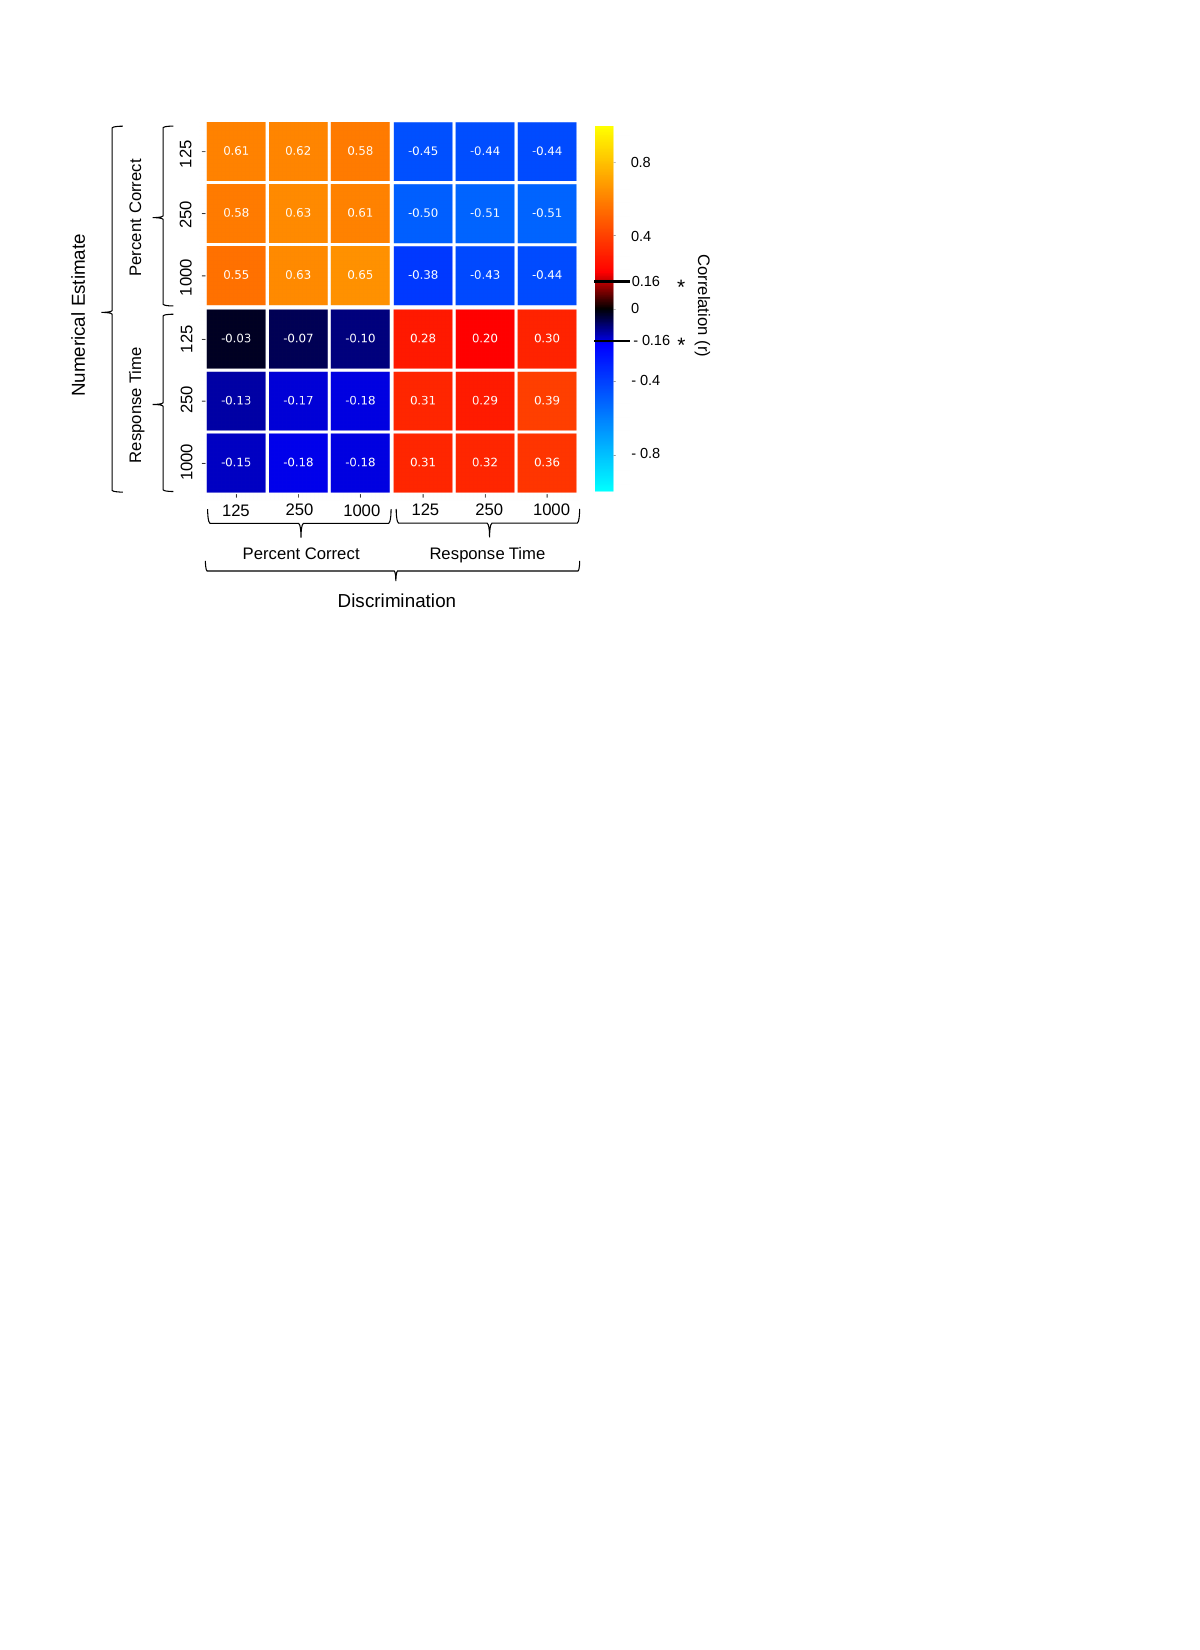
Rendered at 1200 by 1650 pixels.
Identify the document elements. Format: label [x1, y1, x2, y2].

text_box [58, 121, 723, 619]
